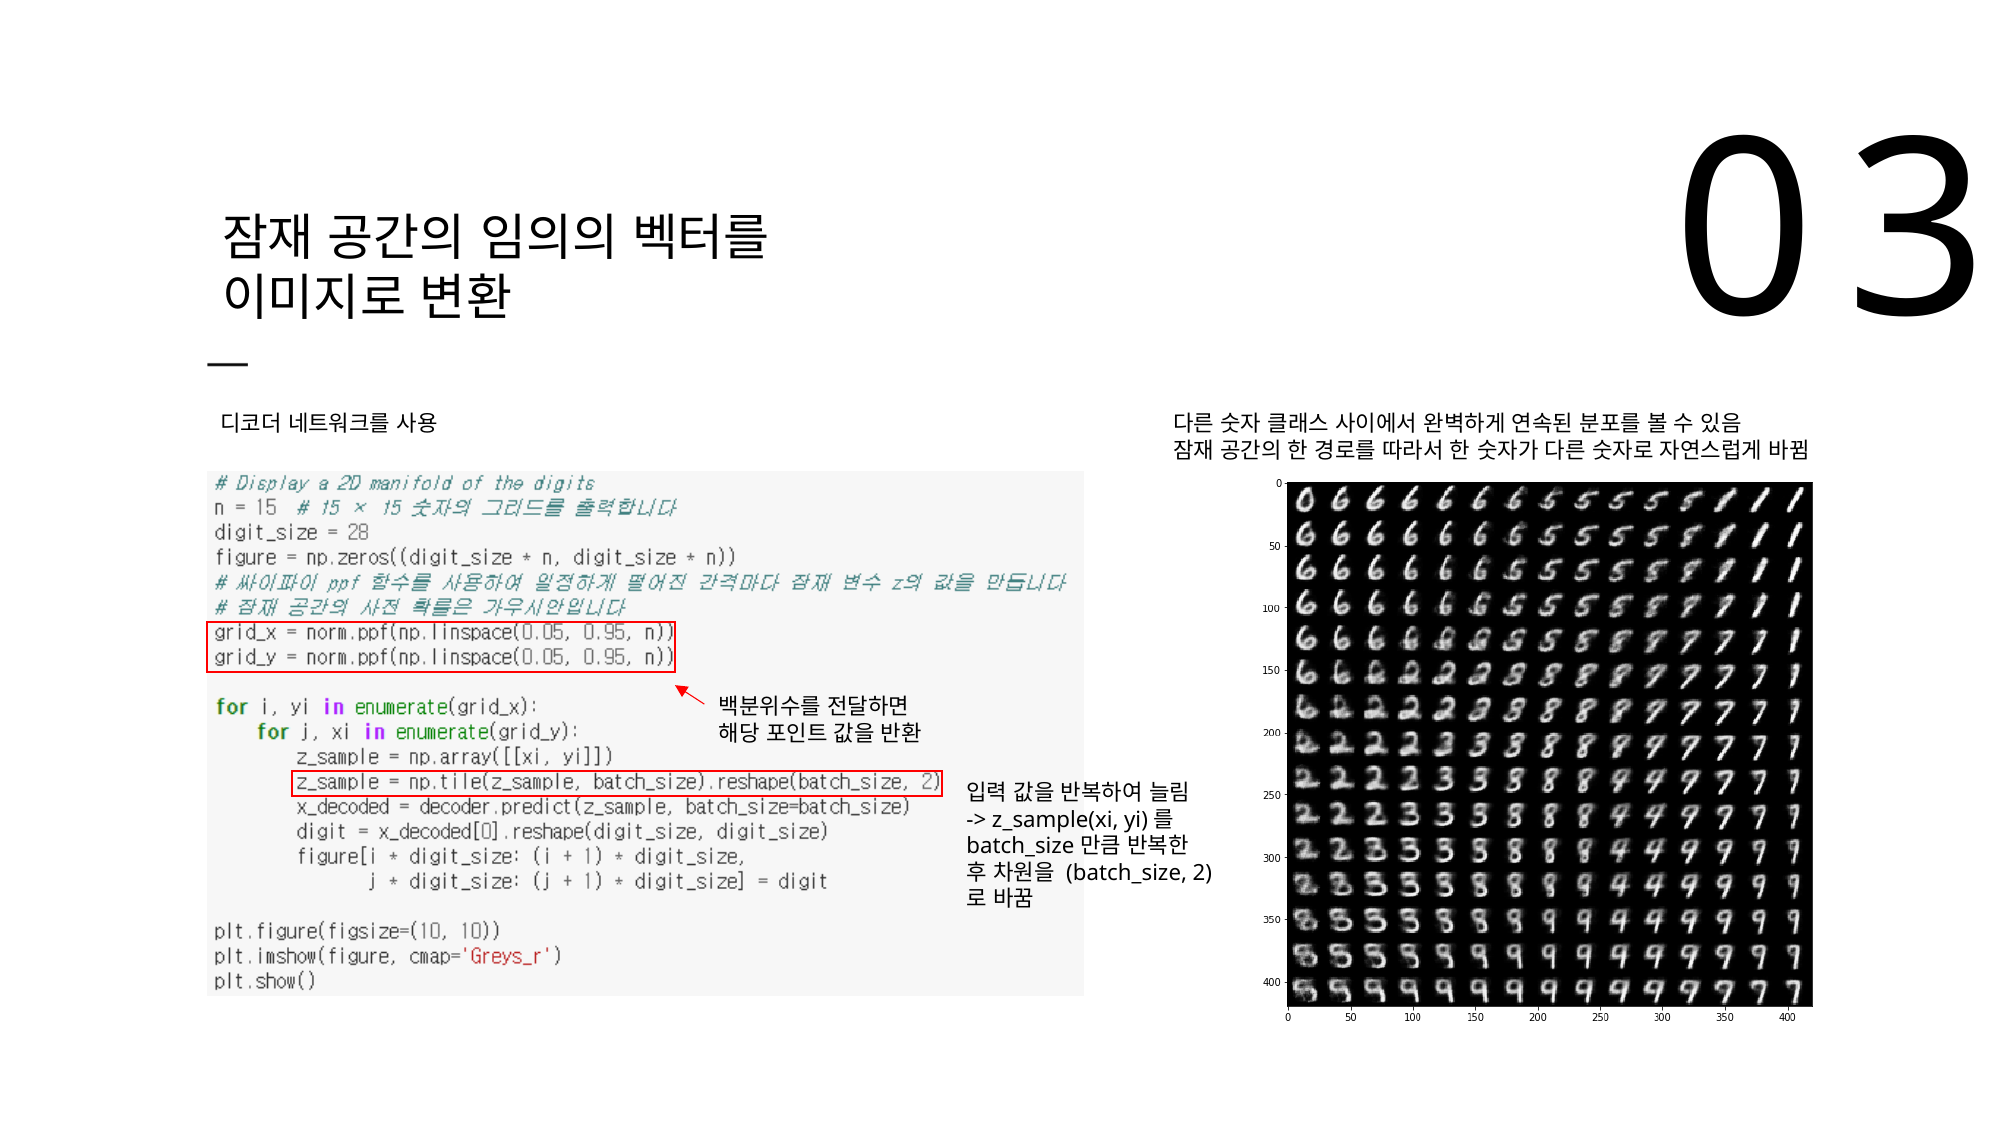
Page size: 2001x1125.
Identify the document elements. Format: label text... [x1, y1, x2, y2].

text_box 디코더 네트워크를 사용 [205, 402, 1158, 444]
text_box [674, 685, 705, 705]
picture [1258, 475, 1817, 1023]
text_box 03 [1604, 60, 2000, 372]
text_box 다른 숫자 클래스 사이에서 완벽하게 연속된 분포를 볼 수 있음 잠재 공간의 한 경로를 따라서 한 숫자가 다른 숫자로 자연스럽게 바뀜 [1158, 402, 1900, 471]
text_box 입력 값을 반복하여 늘림 -> z_sample(xi, yi)를 batch_size만큼 반복한 후 차원을 (batch_size, 2)로 바꿈 [1084, 770, 1230, 919]
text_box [207, 359, 248, 370]
text_box 잠재 공간의 임의의 벡터를 이미지로 변환 [207, 198, 830, 333]
picture [207, 471, 1084, 996]
